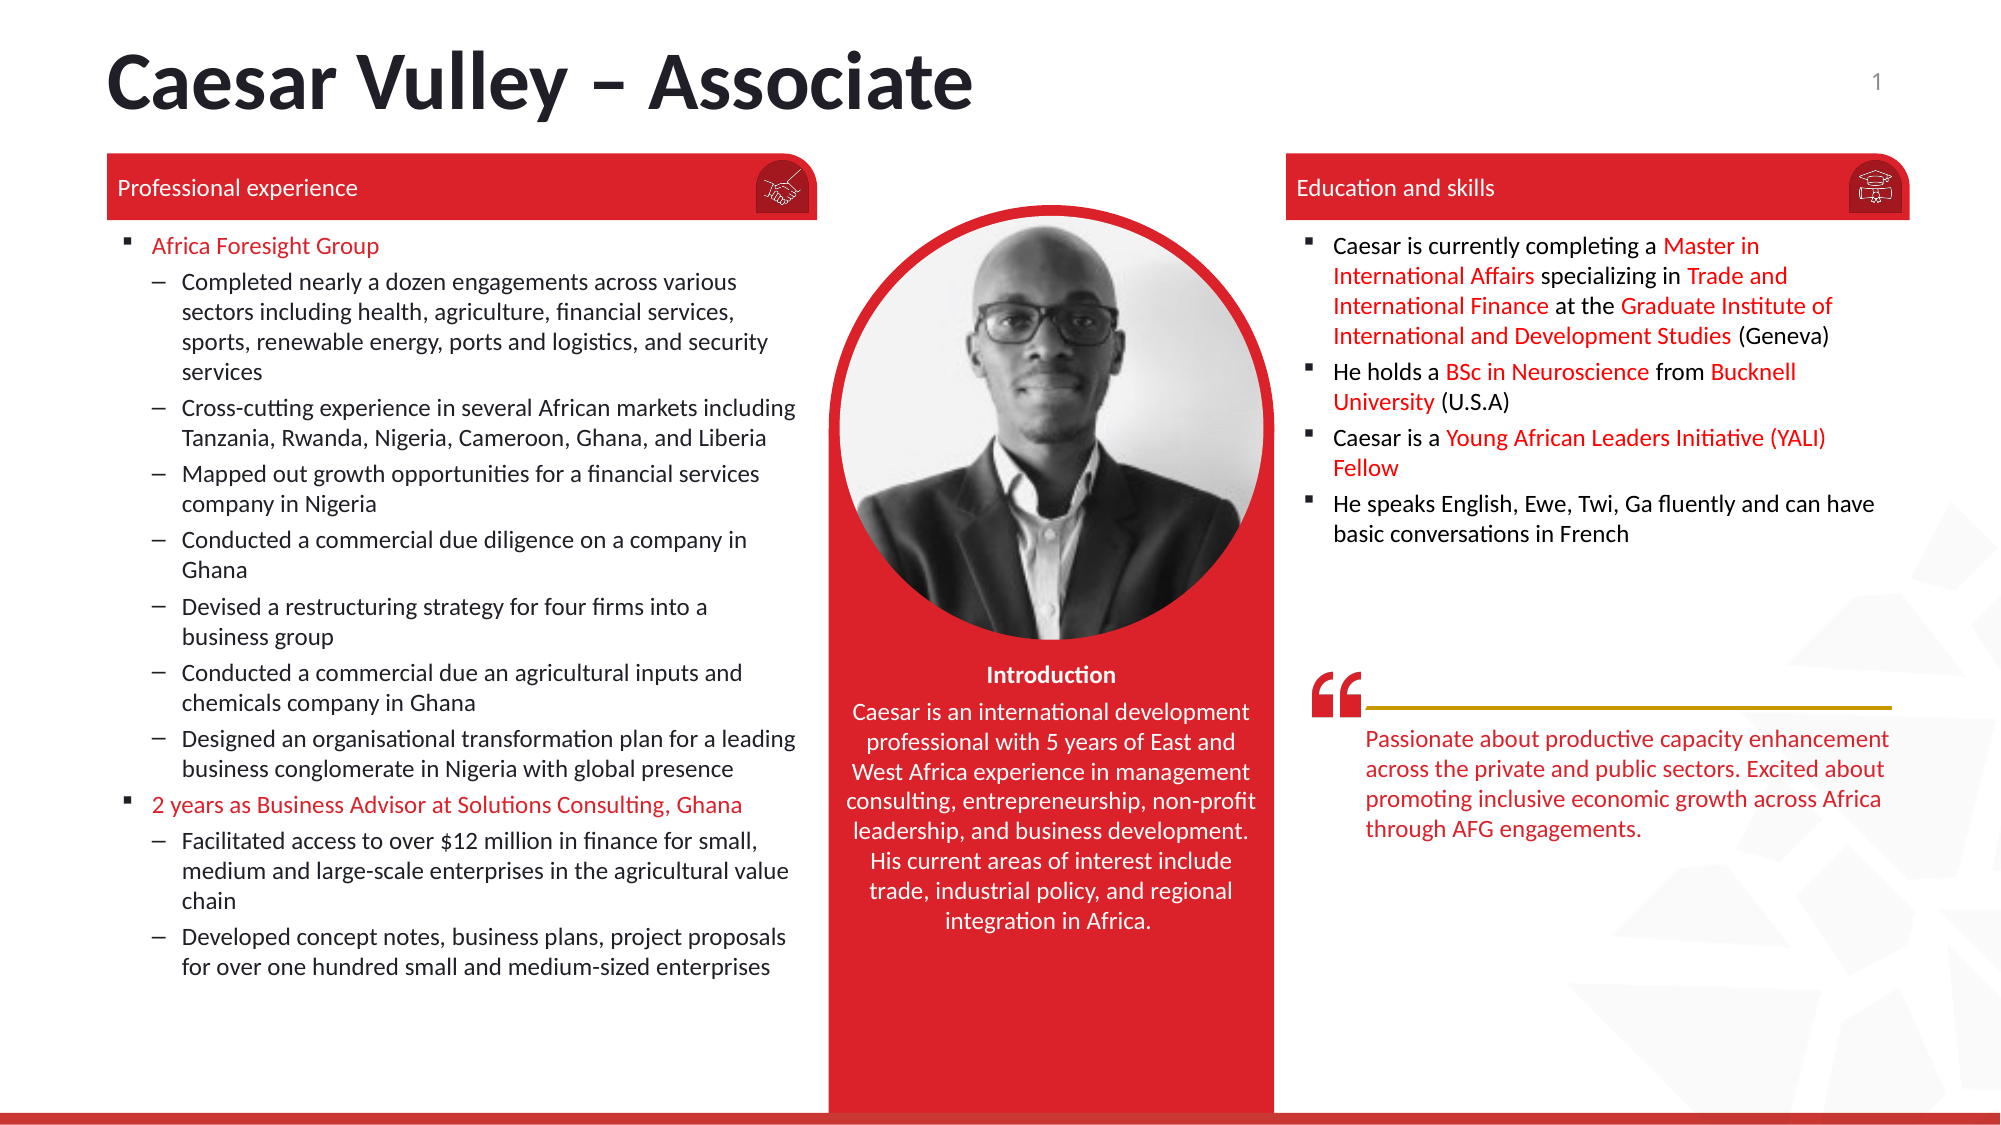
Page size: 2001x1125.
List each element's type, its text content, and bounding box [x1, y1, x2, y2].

text_box Caesar is currently completing a Master in International Affairs specializing in Trade and International Finance at the Graduate Institute of International and Development Studies (Geneva) He holds a BSc in Neuroscience from Bucknell University (U.S.A) Caesar is a Young African Leaders Initiative (YALI) Fellow He speaks English, Ewe, Twi, Ga fluently and can have basic conversations in French [1303, 229, 1893, 548]
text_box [1303, 664, 1370, 724]
text_box Education and skills [1286, 153, 1910, 221]
picture [754, 158, 811, 215]
picture [839, 215, 1264, 640]
text_box Introduction Caesar is an international development professional with 5 years of East and West Africa experience in management consulting, entrepreneurship, non-profit leadership, and business development. His current areas of interest include trade, industrial policy, and regional integration in Africa. [843, 658, 1260, 935]
picture [1847, 158, 1904, 215]
text_box Professional experience [107, 153, 818, 221]
text_box Africa Foresight Group Completed nearly a dozen engagements across various sectors including health, agriculture, financial services, sports, renewable energy, ports and logistics, and security services Cross-cutting experience in several African markets including Tanzania, Rwanda, Nigeria, Cameroon, Ghana, and Liberia Mapped out growth opportunities for a financial services company in Nigeria Conducted a commercial due diligence on a company in Ghana Devised a restructuring strategy for four firms into a business group Conducted a commercial due an agricultural inputs and chemicals company in Ghana Designed an organisational transformation plan for a leading business conglomerate in Nigeria with global presence 2 years as Business Advisor at Solutions Consulting, Ghana Facilitated access to over $12 million in finance for small, medium and large-scale enterprises in the agricultural value chain Developed concept notes, business plans, project proposals for over one hundred small and medium-sized enterprises [121, 229, 802, 981]
slide_number 1 [1845, 59, 1894, 106]
title Caesar Vulley – Associate [107, 37, 1829, 226]
text_box Passionate about productive capacity enhancement across the private and public sectors. Excited about promoting inclusive economic growth across Africa through AFG engagements. [1365, 722, 1892, 843]
